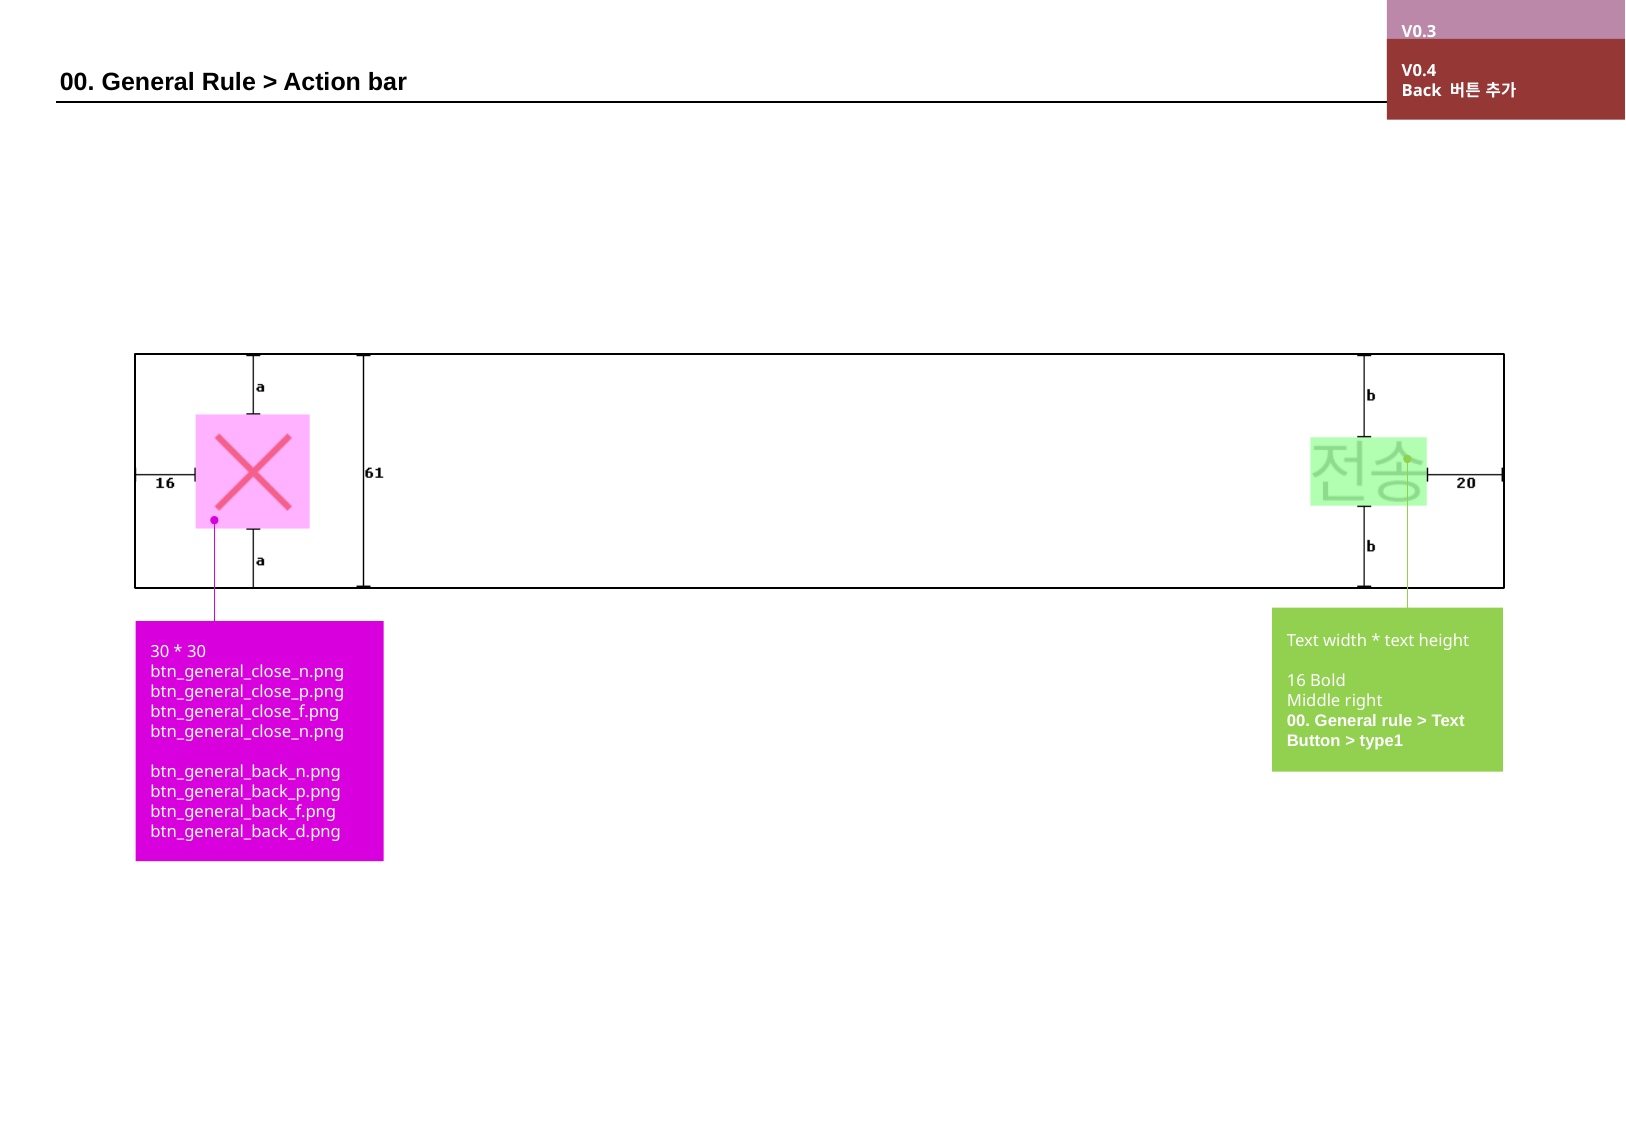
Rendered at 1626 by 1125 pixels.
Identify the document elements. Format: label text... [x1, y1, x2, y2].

text_box V0.3 Text button 수정 [1385, 0, 1625, 37]
text_box 30 * 30 btn_general_close_n.png btn_general_close_p.png btn_general_close_f.png btn_general_close_n.png btn_general_back_n.png btn_general_back_p.png btn_general_back_f.png btn_general_back_d.png [134, 619, 386, 863]
text_box Text width * text height 16 Bold Middle right 00. General rule > Text Button > type1 [1270, 606, 1505, 774]
text_box V0.4 Back 버튼 추가 [1385, 37, 1625, 122]
text_box 00. General Rule > Action bar [44, 61, 1385, 100]
picture [135, 354, 1504, 588]
